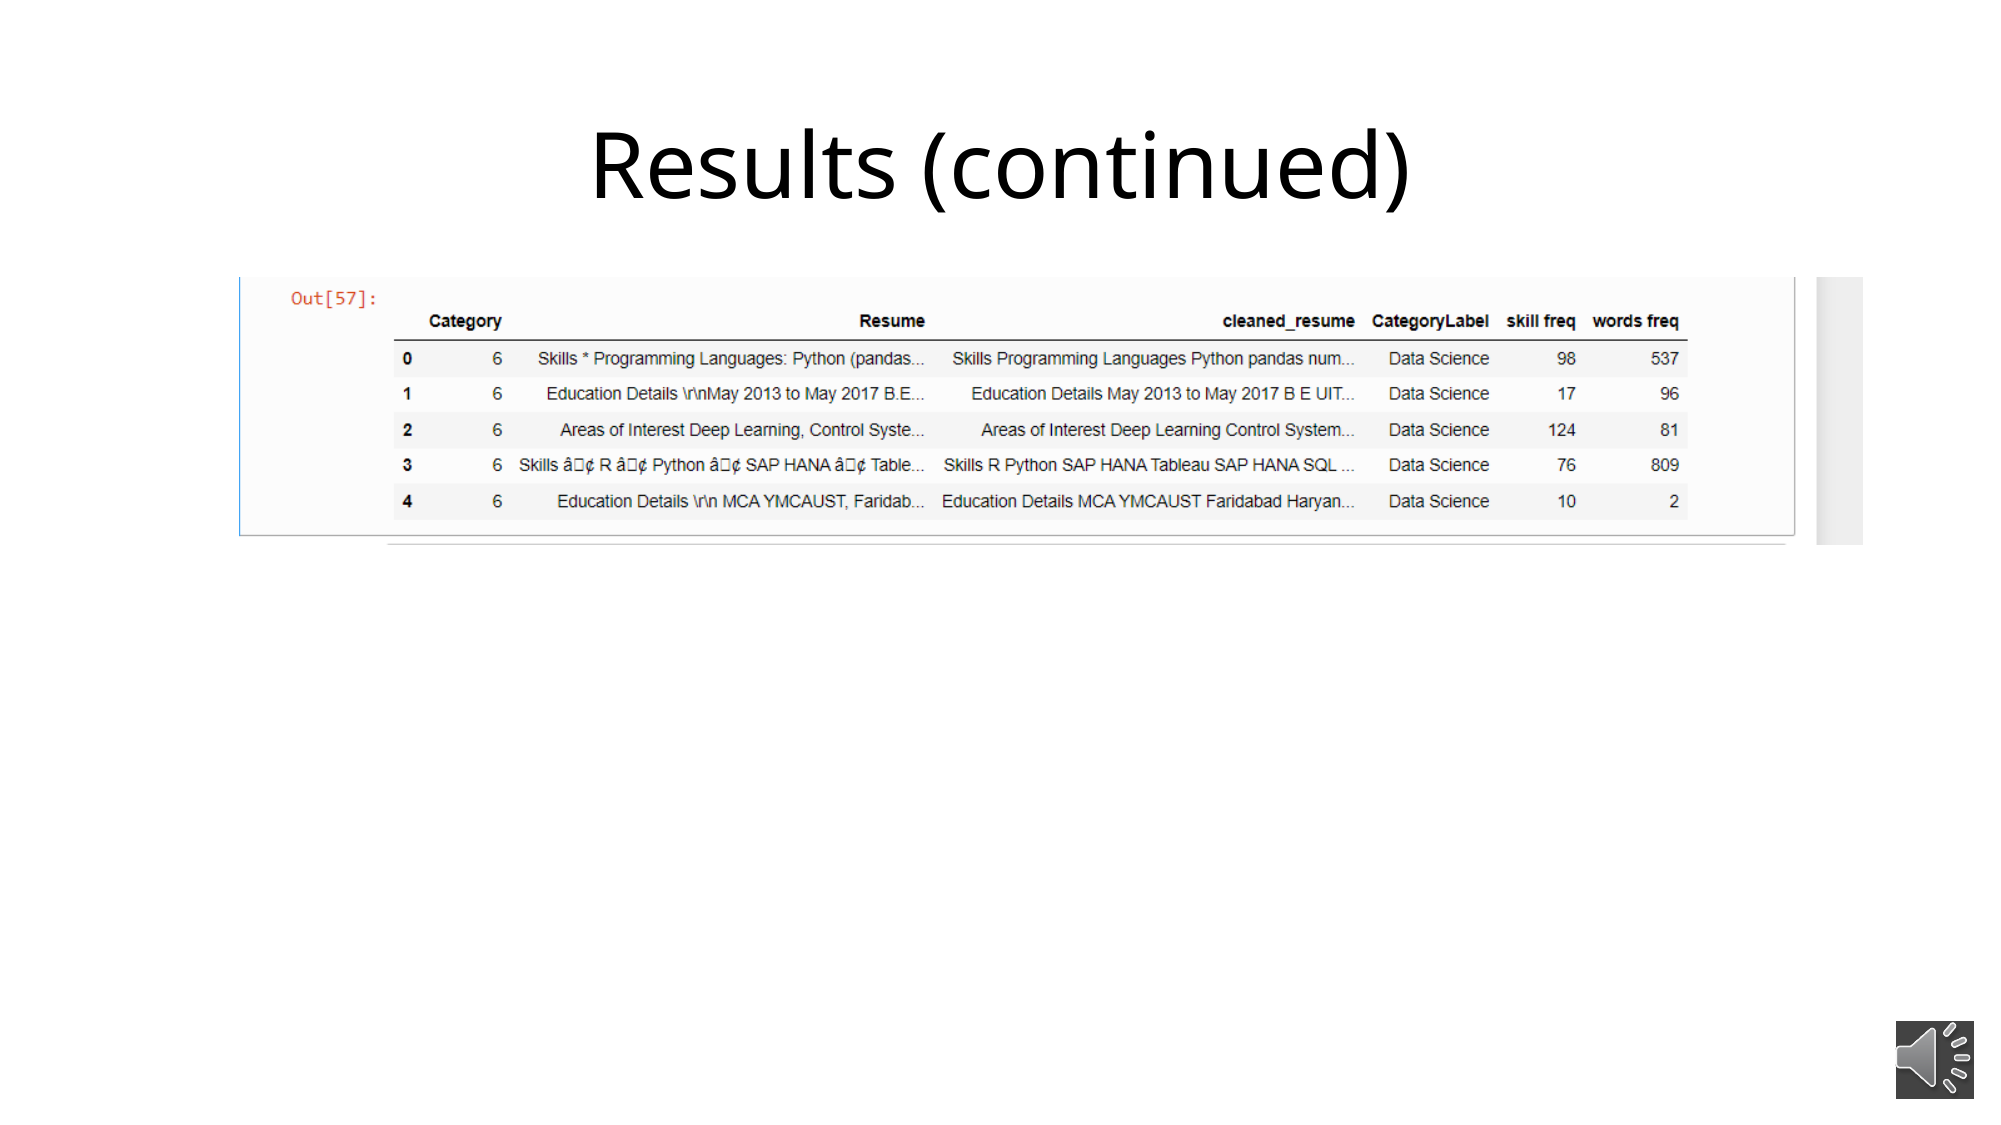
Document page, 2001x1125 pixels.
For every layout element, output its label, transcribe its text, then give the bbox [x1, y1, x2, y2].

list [239, 277, 1863, 545]
title Results (continued) [137, 59, 1863, 278]
picture [1894, 1019, 1975, 1100]
